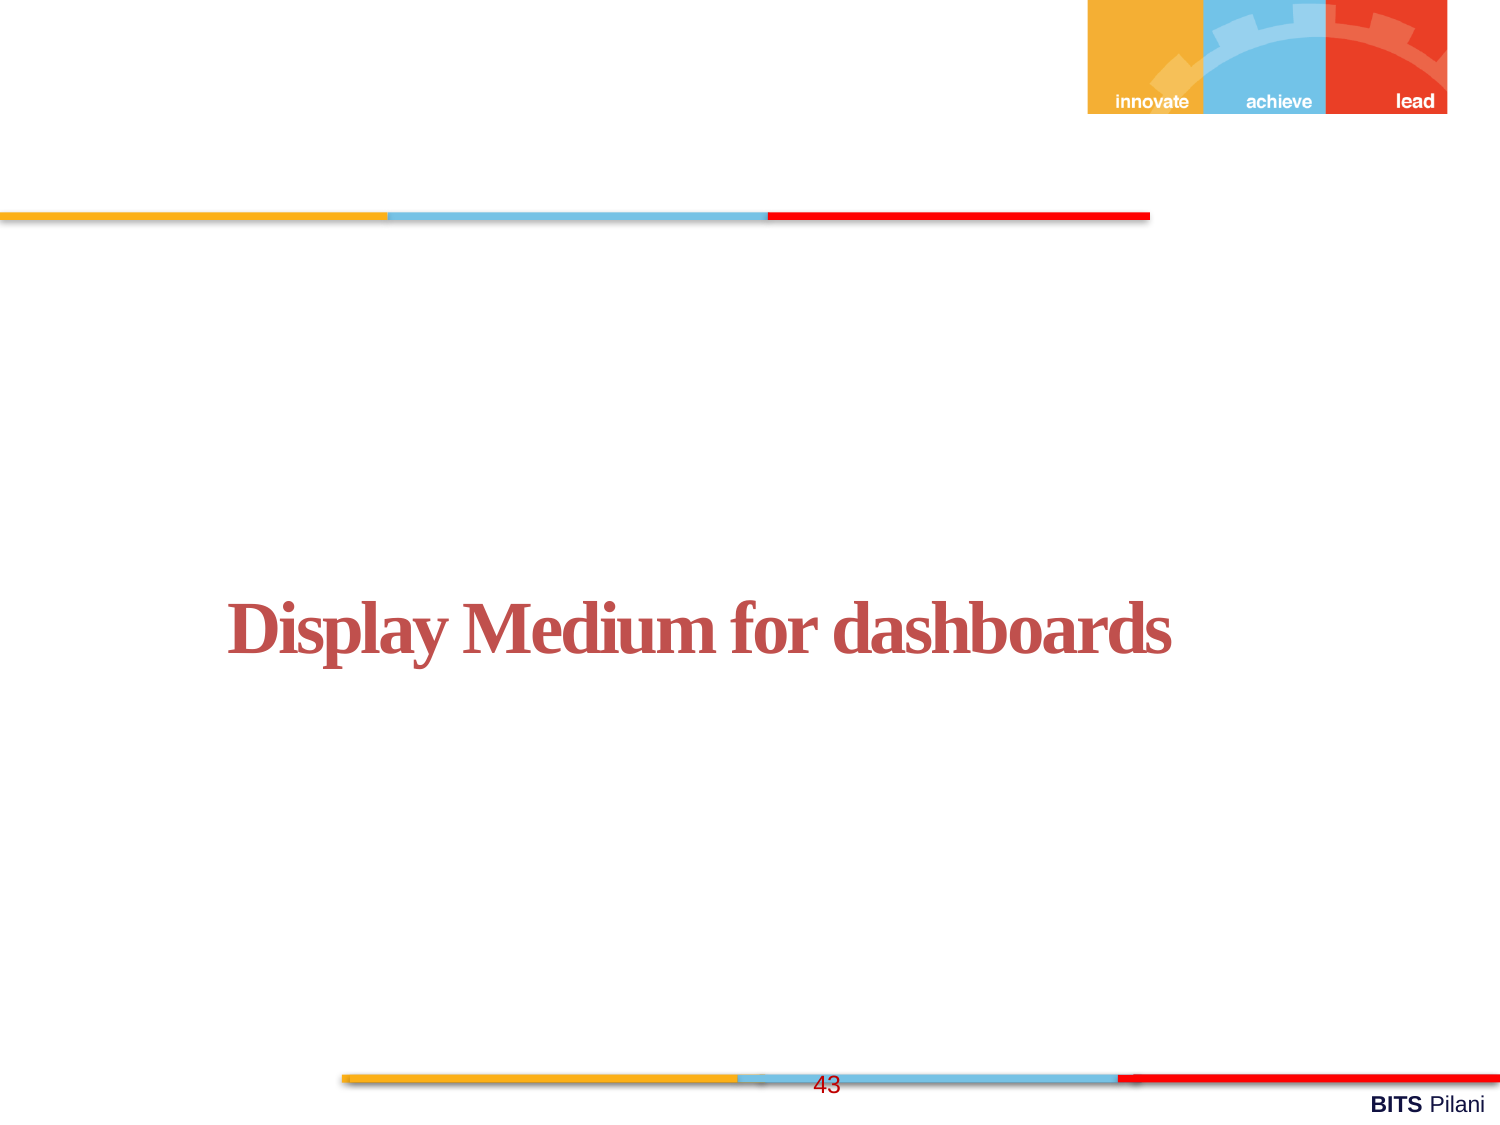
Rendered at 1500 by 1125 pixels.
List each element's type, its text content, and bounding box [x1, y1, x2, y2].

list Display Medium for dashboards [212, 537, 1251, 726]
slide_number 43 [506, 1053, 857, 1114]
picture [1087, 0, 1448, 114]
